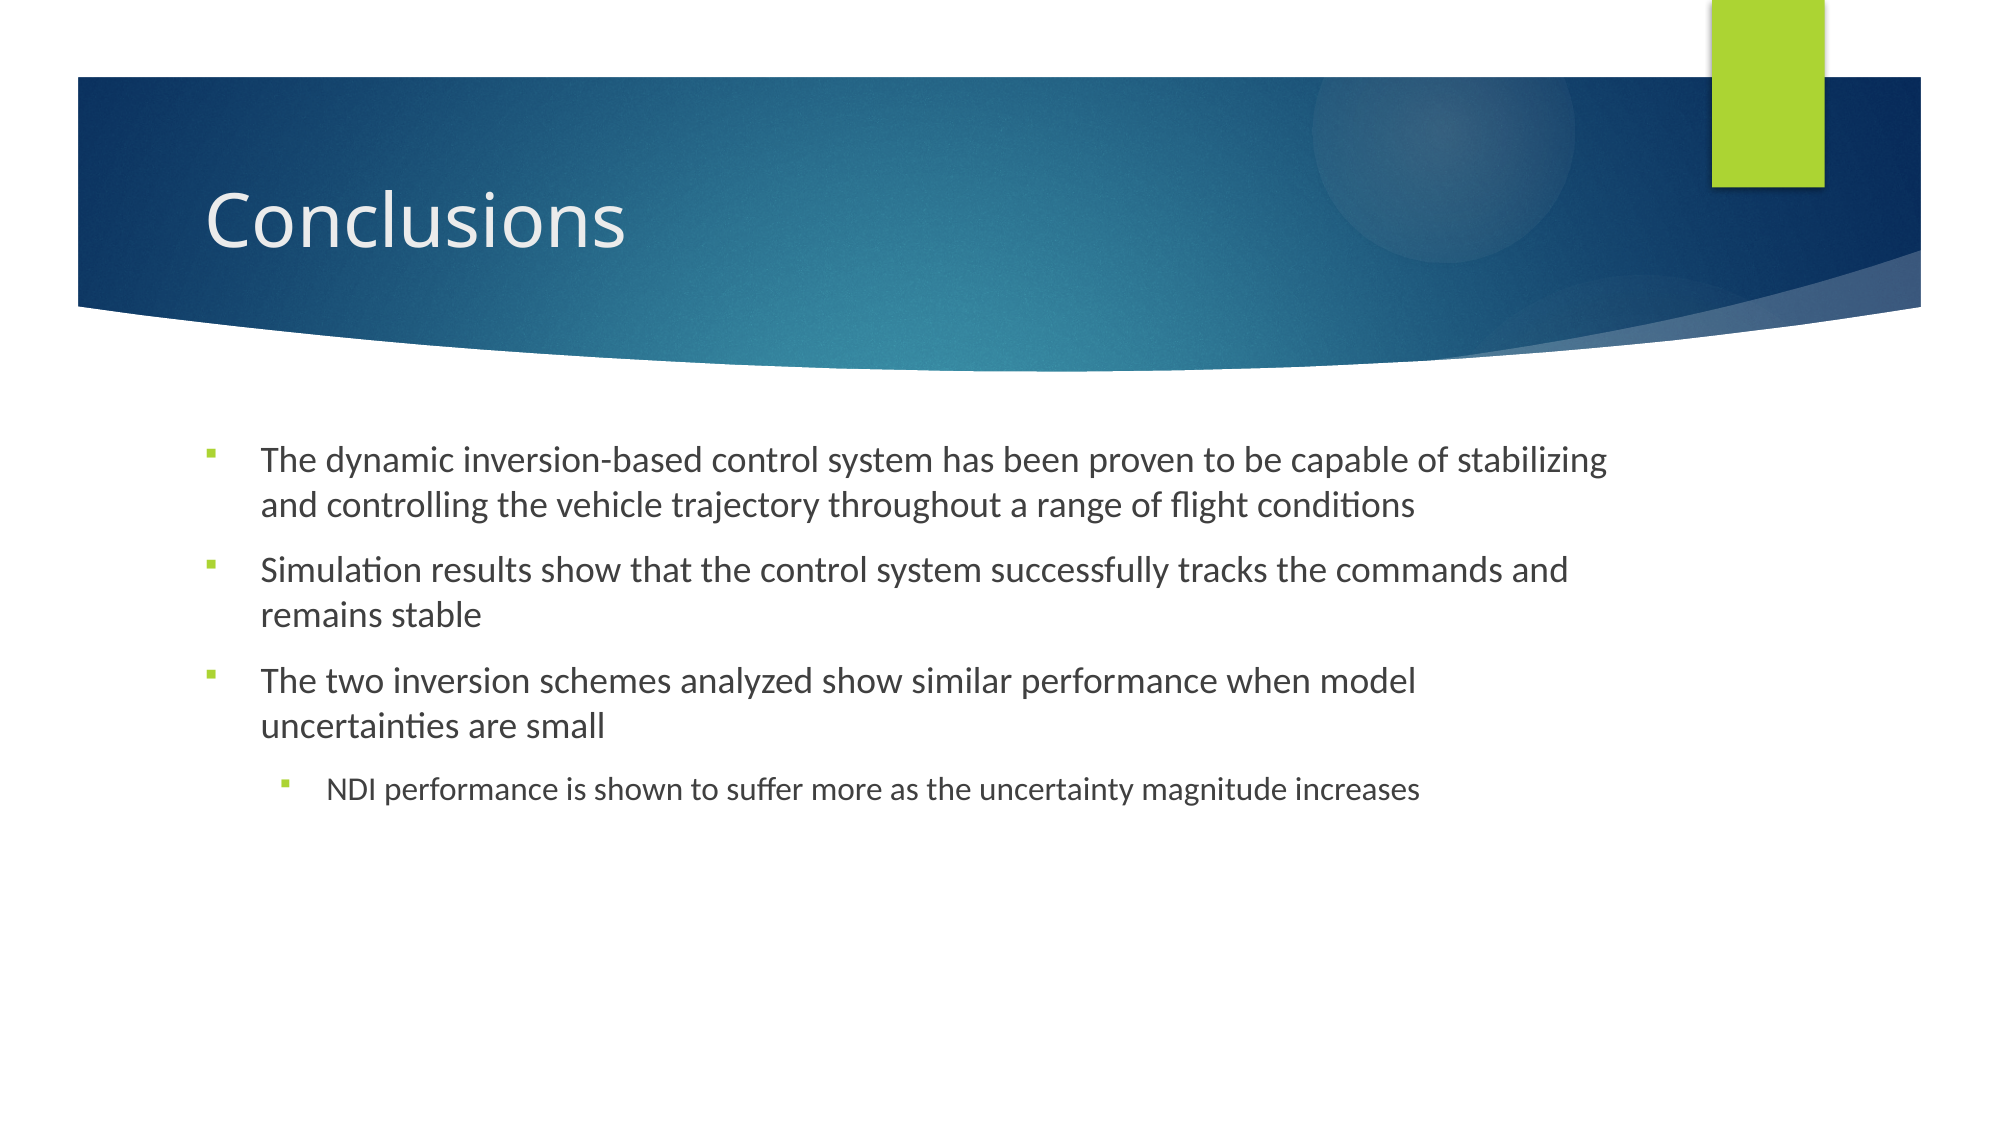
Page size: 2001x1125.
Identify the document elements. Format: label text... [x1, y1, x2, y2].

title Conclusions [189, 159, 1627, 276]
list The dynamic inversion-based control system has been proven to be capable of stabilizing and controlling the vehicle trajectory throughout a range of flight conditions Simulation results show that the control system successfully tracks the commands and remains stable The two inversion schemes analyzed show similar performance when model uncertainties are small NDI performance is shown to suffer more as the uncertainty magnitude increases [189, 427, 1627, 988]
